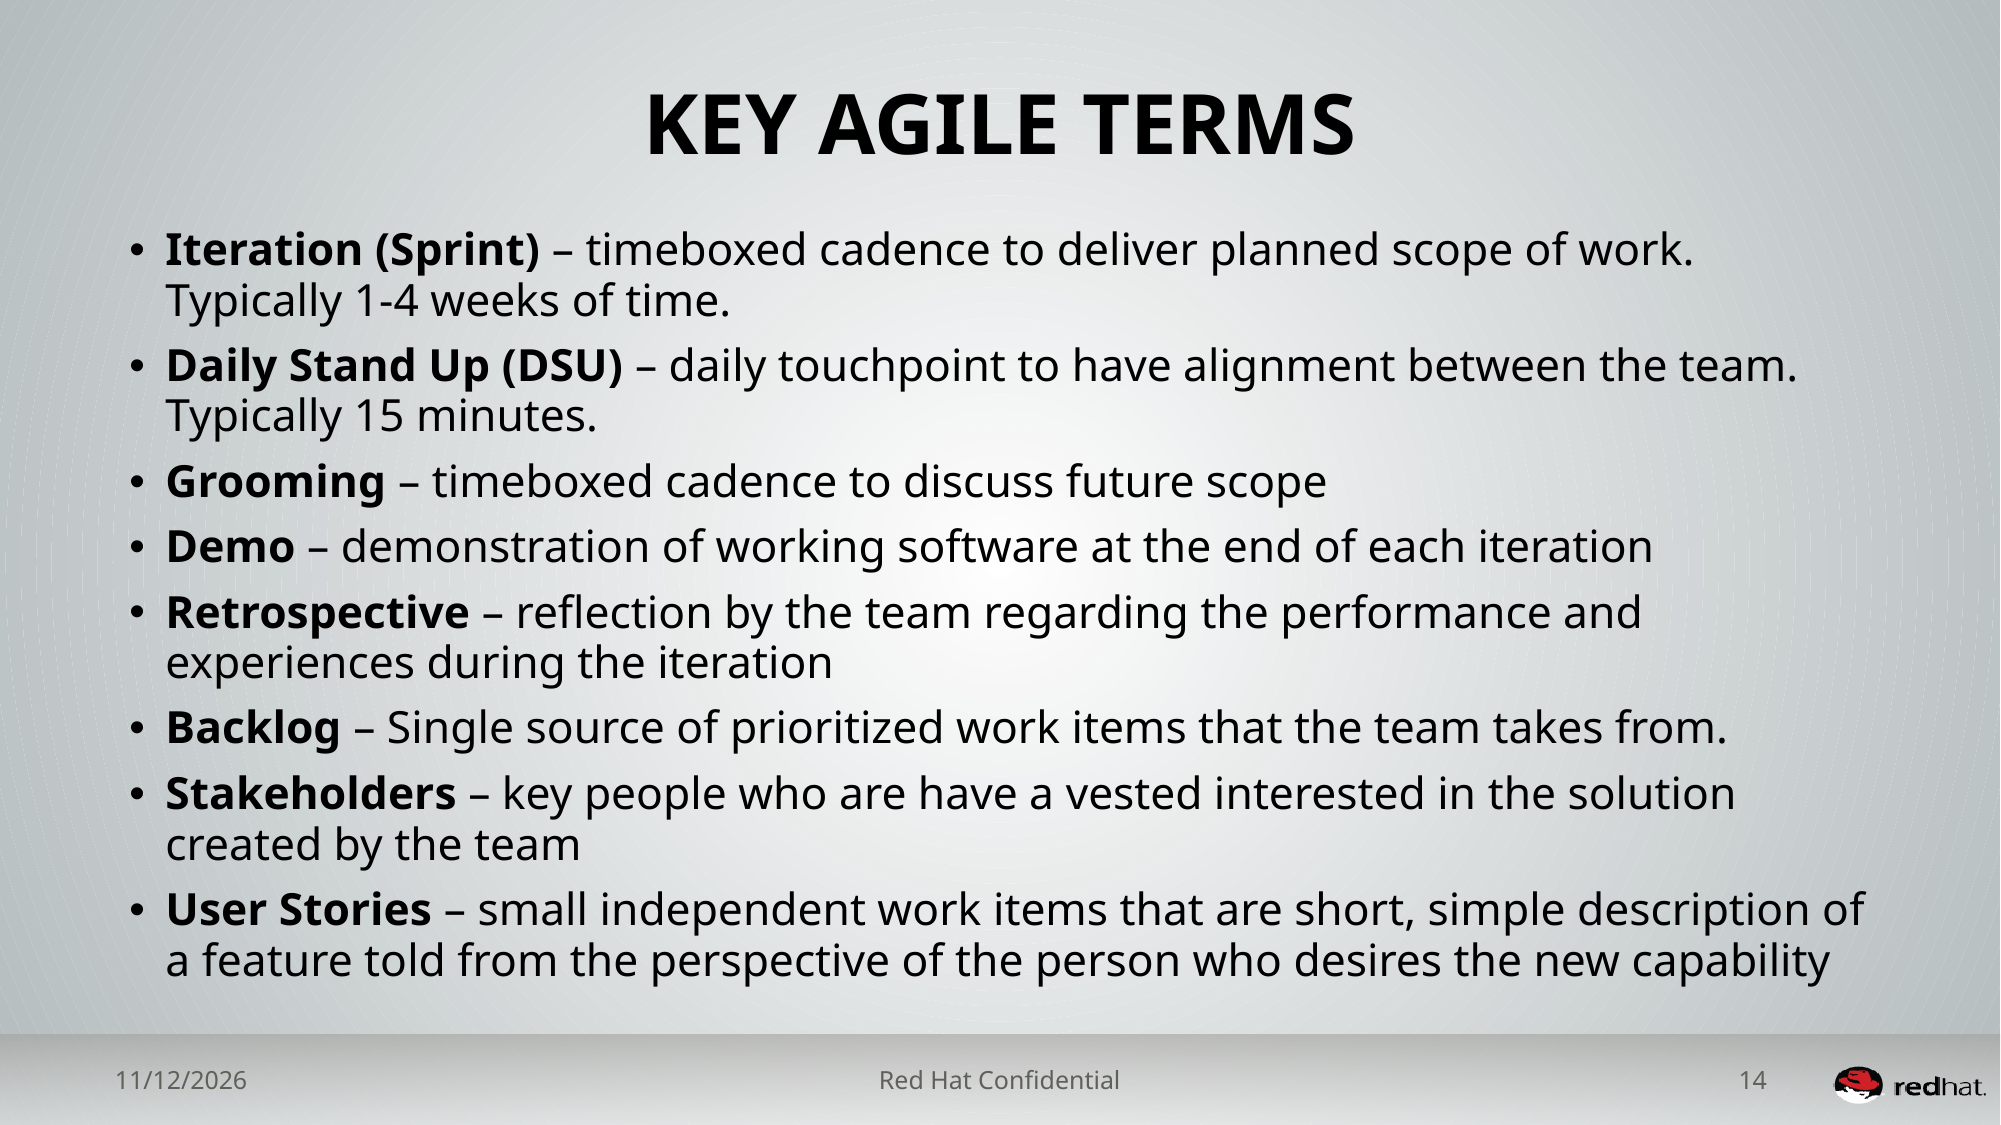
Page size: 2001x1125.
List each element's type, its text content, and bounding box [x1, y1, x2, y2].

title Key Agile Terms [100, 22, 1901, 188]
list Iteration (Sprint) – timeboxed cadence to deliver planned scope of work. Typically 1-4 weeks of time. Daily Stand Up (DSU) – daily touchpoint to have alignment between the team. Typically 15 minutes. Grooming – timeboxed cadence to discuss future scope Demo – demonstration of working software at the end of each iteration Retrospective – reflection by the team regarding the performance and experiences during the iteration Backlog – Single source of prioritized work items that the team takes from. Stakeholders – key people who are have a vested interested in the solution created by the team User Stories – small independent work items that are short, simple description of a feature told from the perspective of the person who desires the new capability [99, 209, 1900, 1013]
footer Red Hat Confidential [683, 1051, 1317, 1112]
picture [1818, 1057, 2000, 1110]
slide_number 14 [1433, 1051, 1783, 1112]
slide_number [99, 1051, 567, 1112]
